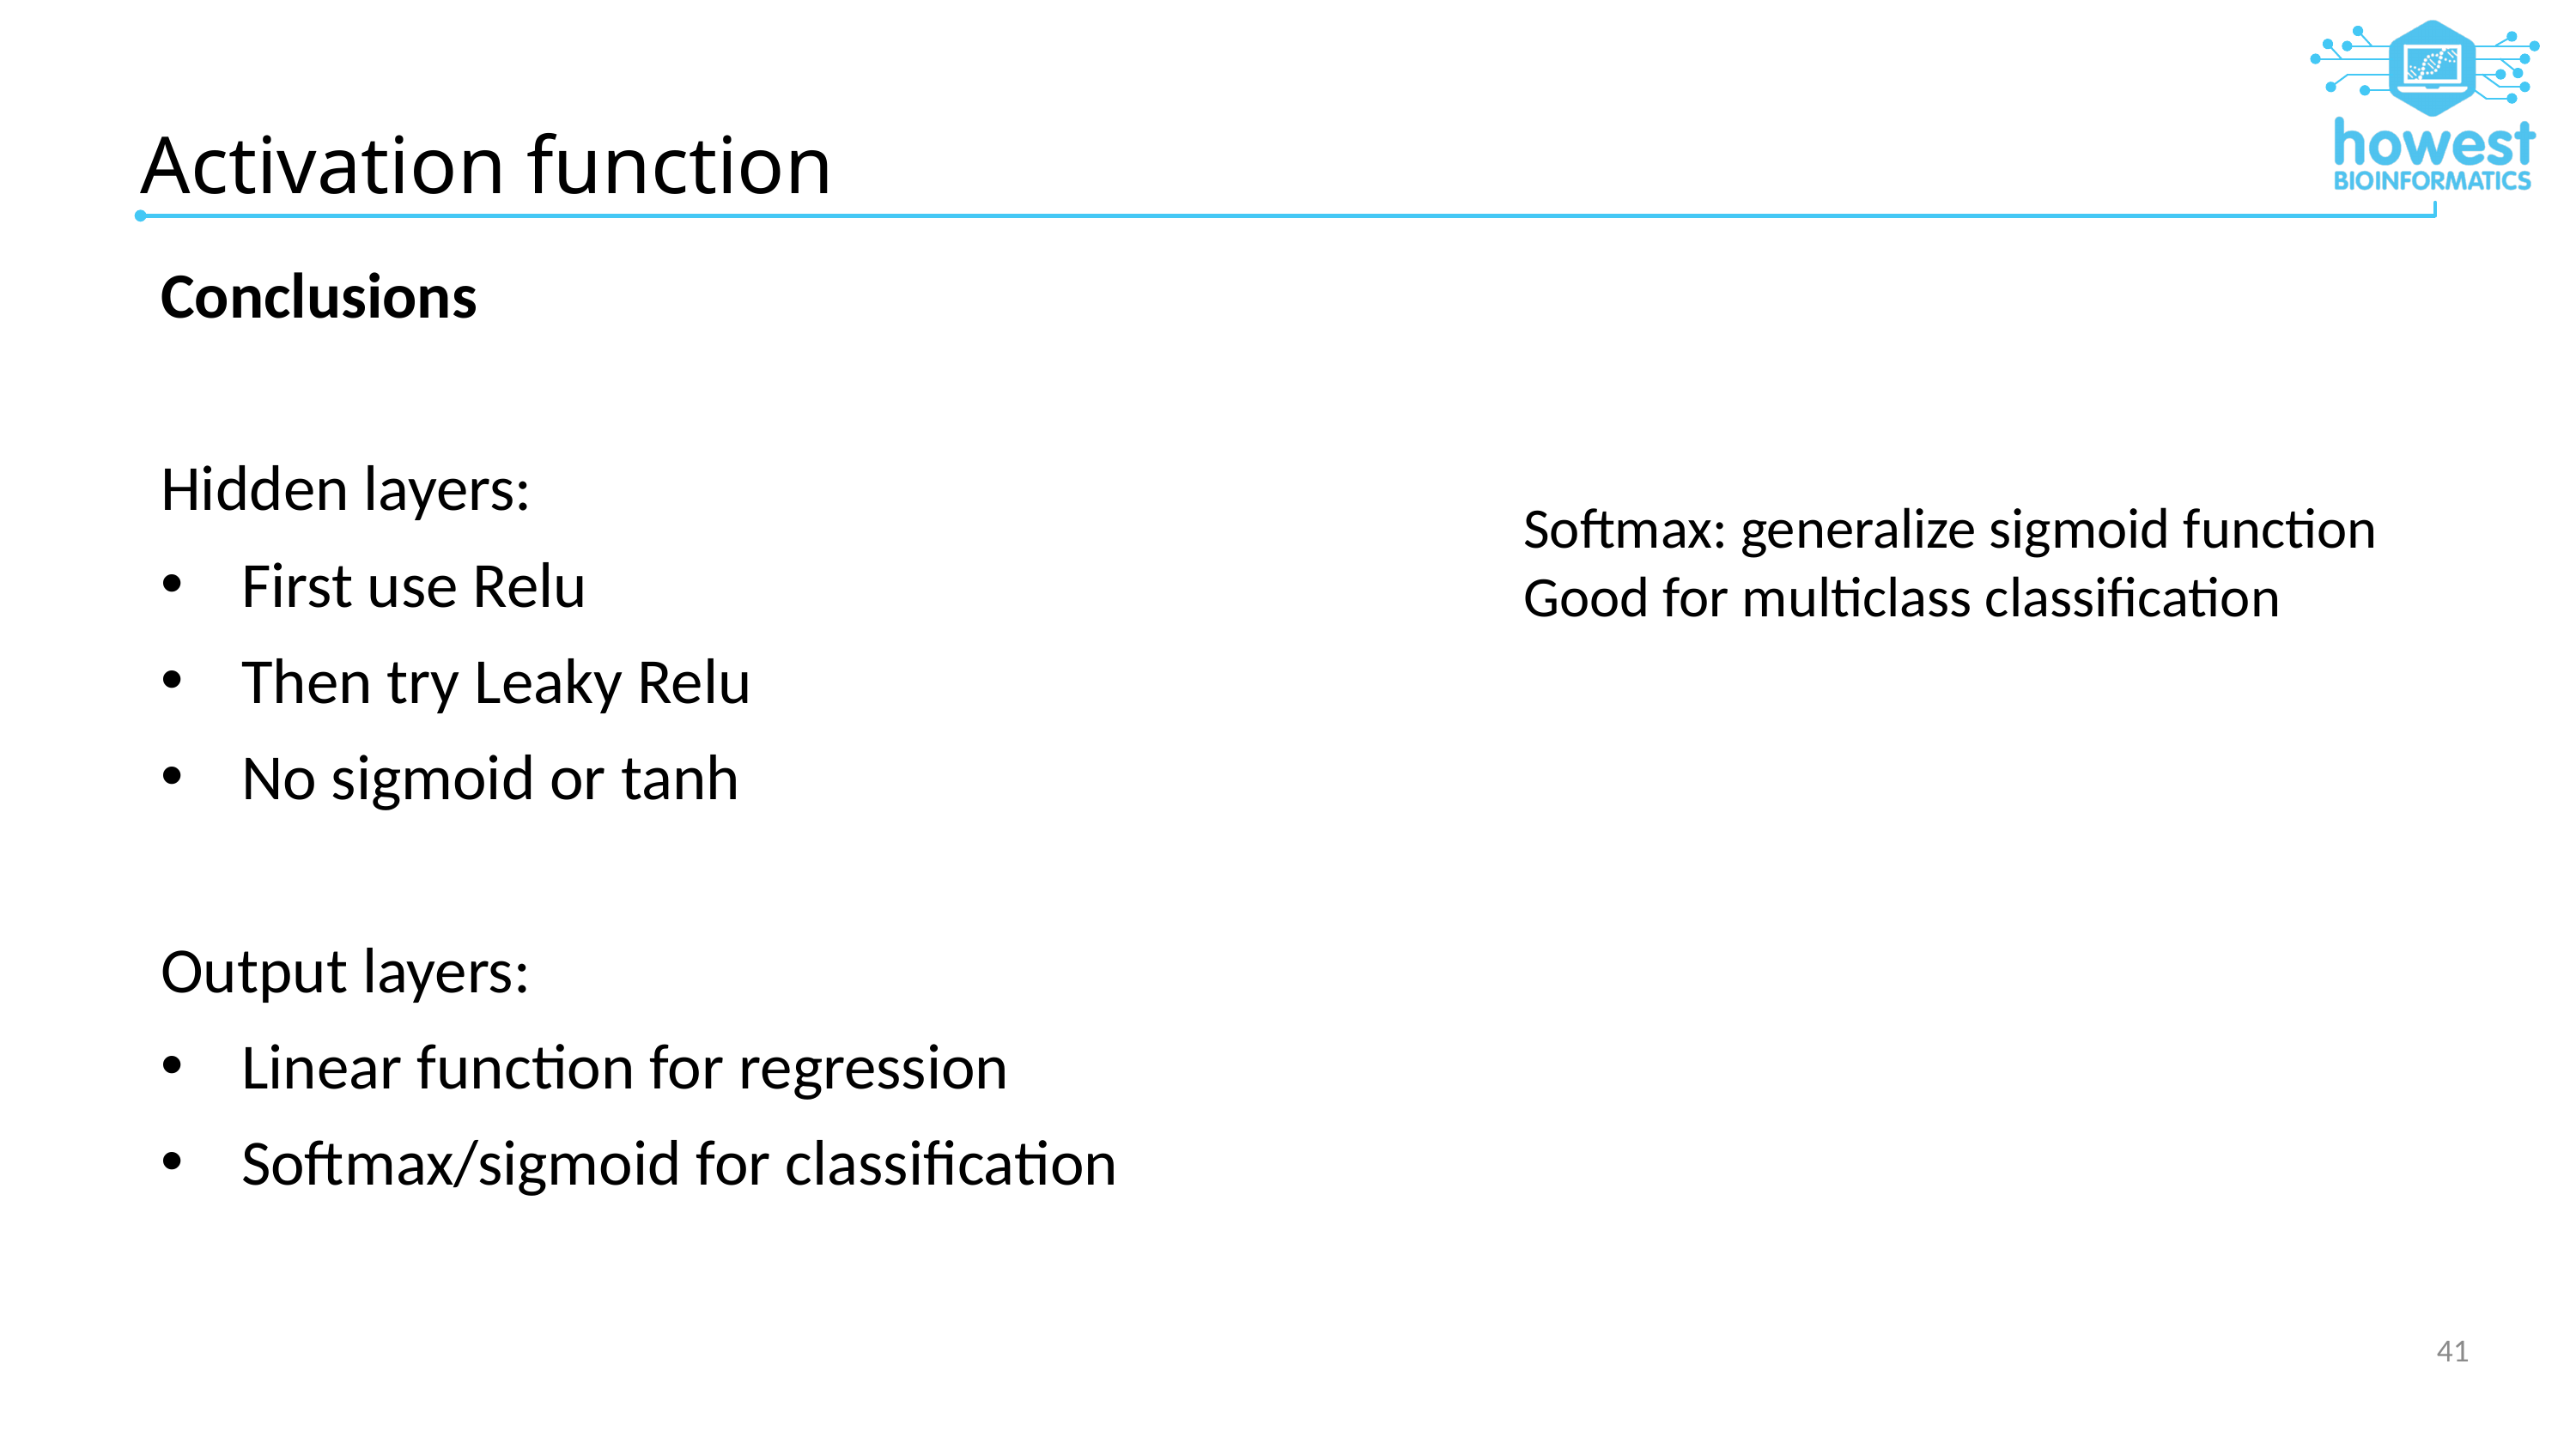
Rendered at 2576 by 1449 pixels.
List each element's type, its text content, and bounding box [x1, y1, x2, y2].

slide_number 41 [2341, 1310, 2482, 1388]
picture [2312, 0, 2559, 228]
title Activation function [140, 124, 2252, 215]
list Conclusions Hidden layers: First use Relu Then try Leaky Relu No sigmoid or tanh Output layers: Linear function for regression Softmax/sigmoid for classification [148, 256, 2483, 1116]
